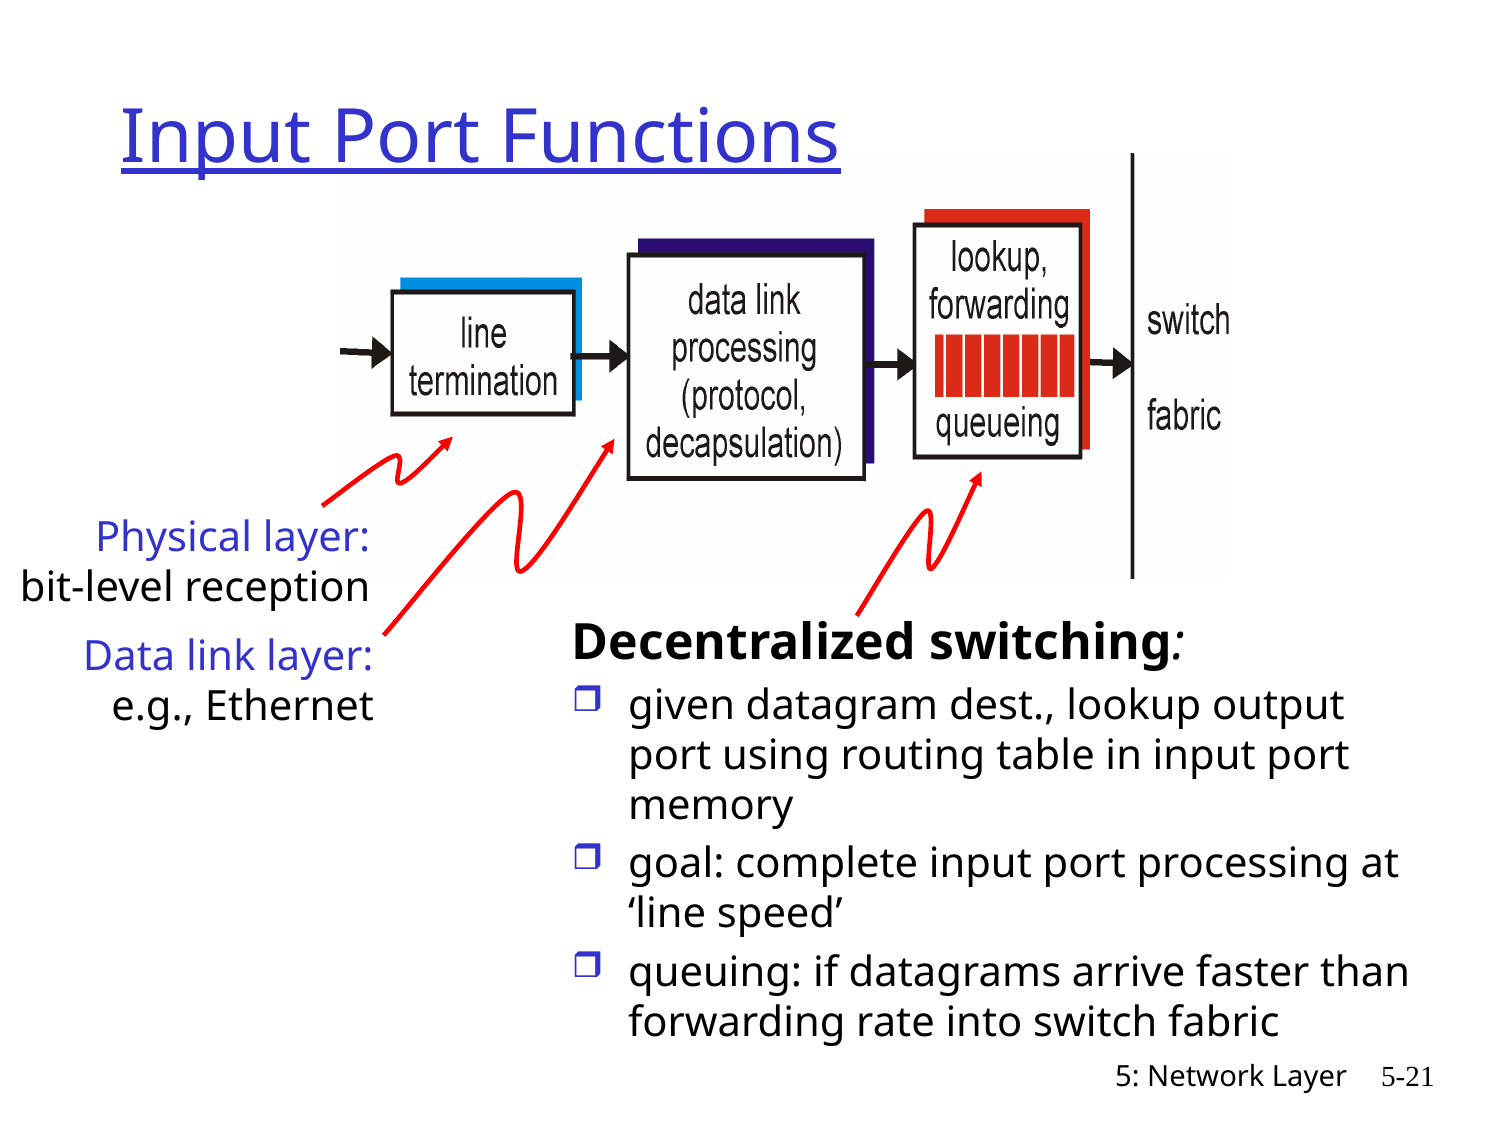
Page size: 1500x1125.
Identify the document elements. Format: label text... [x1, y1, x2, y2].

text_box Physical layer: bit-level reception [4, 502, 386, 617]
title Input Port Functions [105, 82, 1381, 183]
text_box [856, 586, 883, 616]
footer 5: Network Layer [887, 1049, 1338, 1125]
text_box Data link layer: e.g., Ethernet [67, 621, 389, 737]
text_box [383, 586, 442, 636]
picture [340, 153, 1229, 580]
slide_number 5-21 [1338, 1049, 1451, 1125]
text_box [322, 496, 335, 507]
list Decentralized switching: given datagram dest., lookup output port using routing table in input port memory goal: complete input port processing at ‘line speed’ queuing: if datagrams arrive faster than forwarding rate into switch fabric [556, 601, 1452, 1040]
